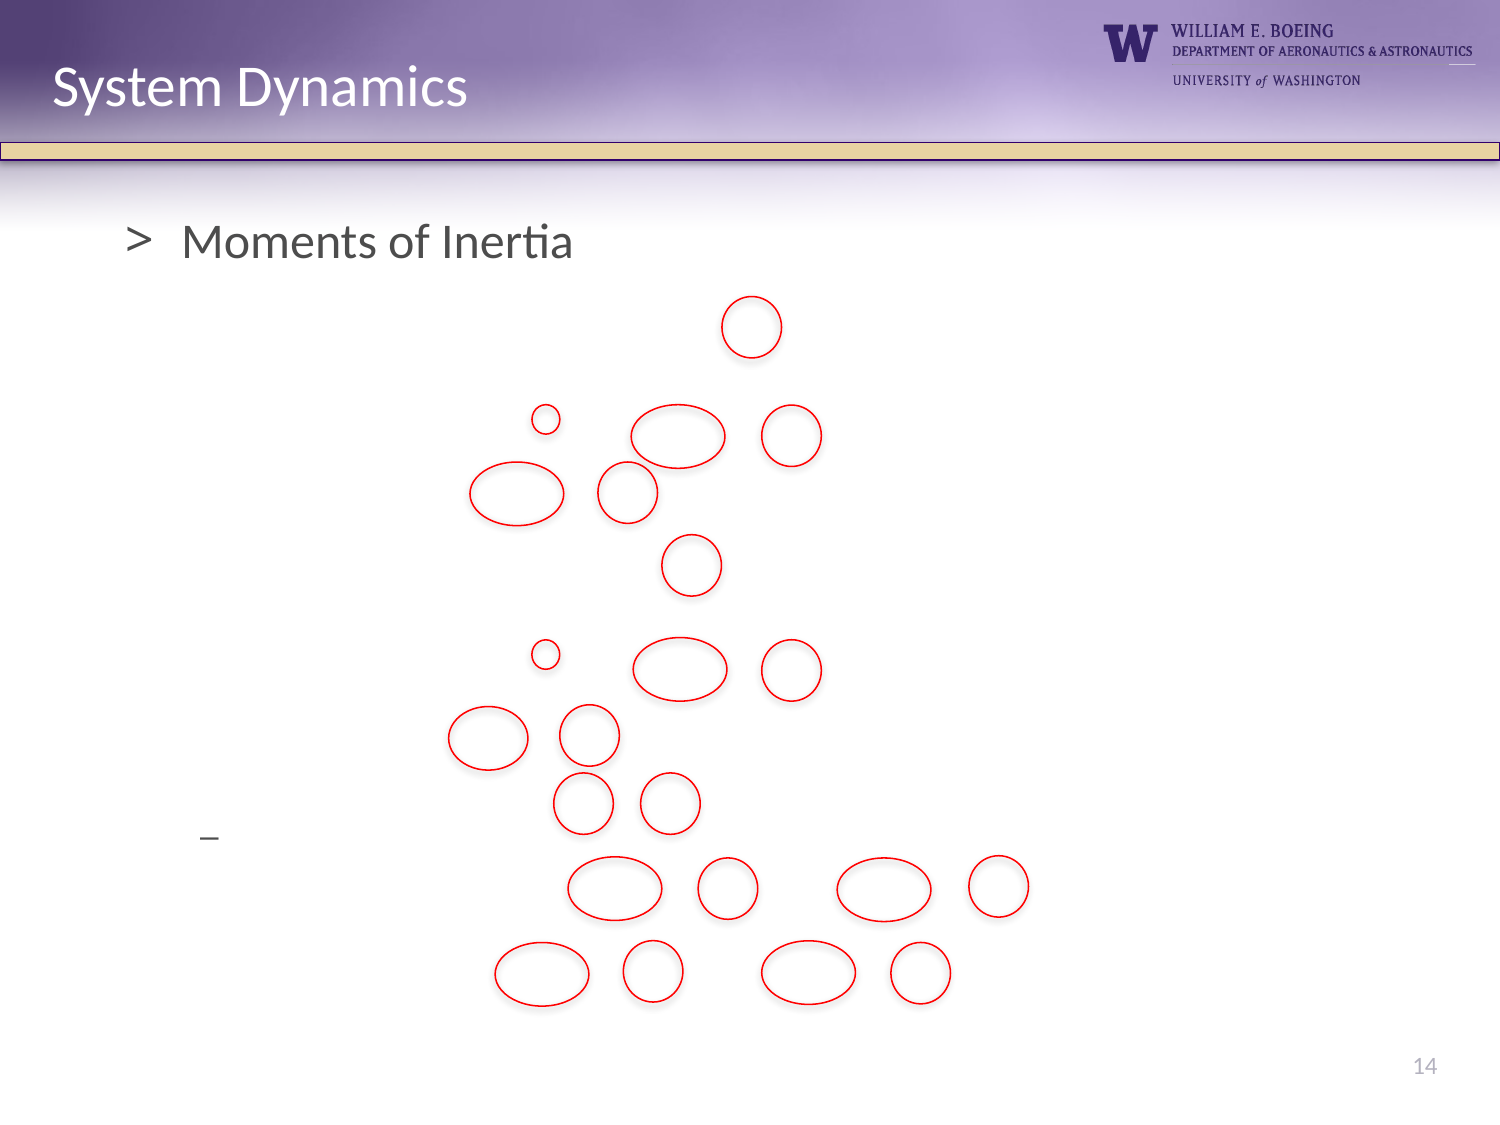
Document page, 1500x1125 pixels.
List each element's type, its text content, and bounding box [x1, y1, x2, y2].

text_box [622, 939, 684, 1003]
text_box [531, 639, 561, 671]
text_box [968, 854, 1030, 918]
picture [0, 0, 1500, 142]
text_box [447, 705, 529, 771]
text_box [697, 857, 759, 921]
text_box [552, 772, 615, 836]
text_box [469, 461, 565, 527]
text_box [494, 941, 590, 1007]
text_box [836, 857, 932, 923]
text_box [630, 403, 726, 470]
text_box [890, 941, 952, 1005]
text_box [639, 772, 701, 836]
text_box [559, 703, 621, 767]
slide_number 14 [1102, 1034, 1453, 1095]
text_box [760, 404, 823, 468]
text_box [760, 940, 857, 1006]
text_box [531, 403, 561, 435]
text_box [632, 636, 728, 702]
list System Dynamics [37, 48, 1380, 128]
text_box [760, 638, 823, 702]
picture [0, 161, 1500, 1125]
text_box [721, 295, 783, 359]
text_box [567, 856, 663, 922]
text_box [661, 533, 723, 597]
text_box [597, 461, 659, 525]
